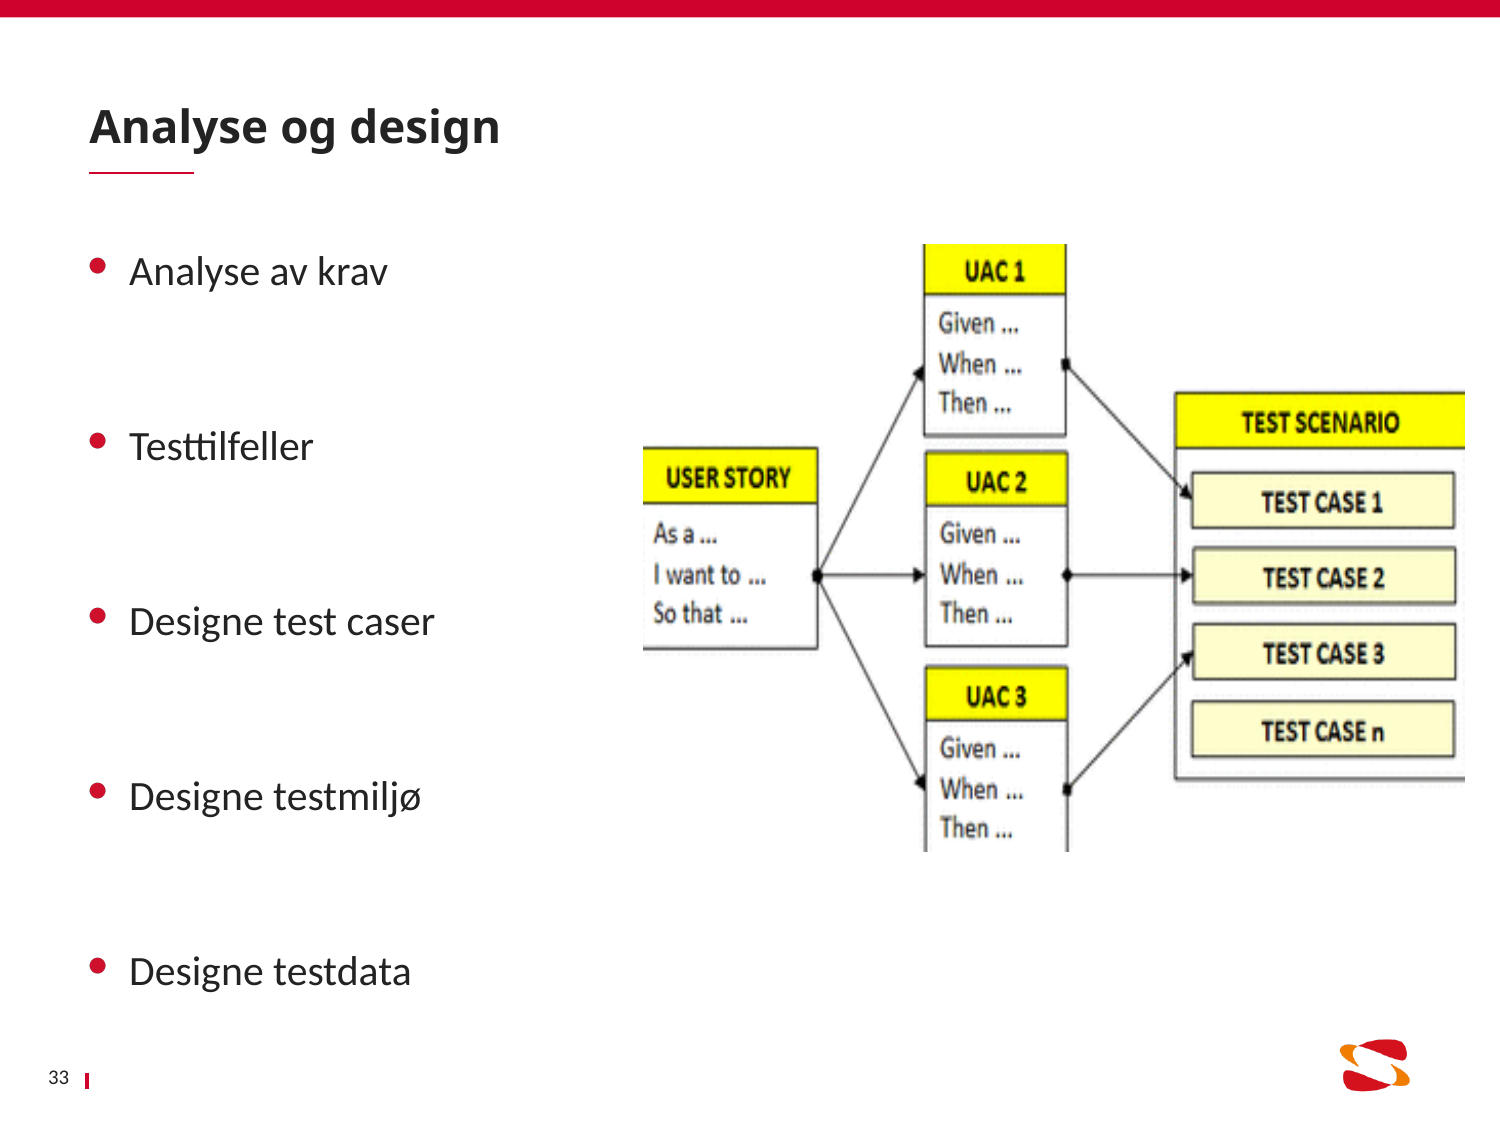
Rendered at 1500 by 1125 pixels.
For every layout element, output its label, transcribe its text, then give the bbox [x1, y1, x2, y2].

picture [84, 255, 111, 282]
slide_number 33 [29, 1058, 85, 1094]
picture [1328, 1031, 1421, 1099]
picture [84, 605, 111, 632]
picture [84, 430, 111, 457]
picture [84, 780, 111, 807]
title Analyse og design [89, 31, 1409, 161]
list Analyse av krav Testtilfeller Designe test caser Designe testmiljø Designe testdata [84, 243, 727, 1011]
picture [643, 243, 1466, 853]
picture [84, 955, 111, 982]
